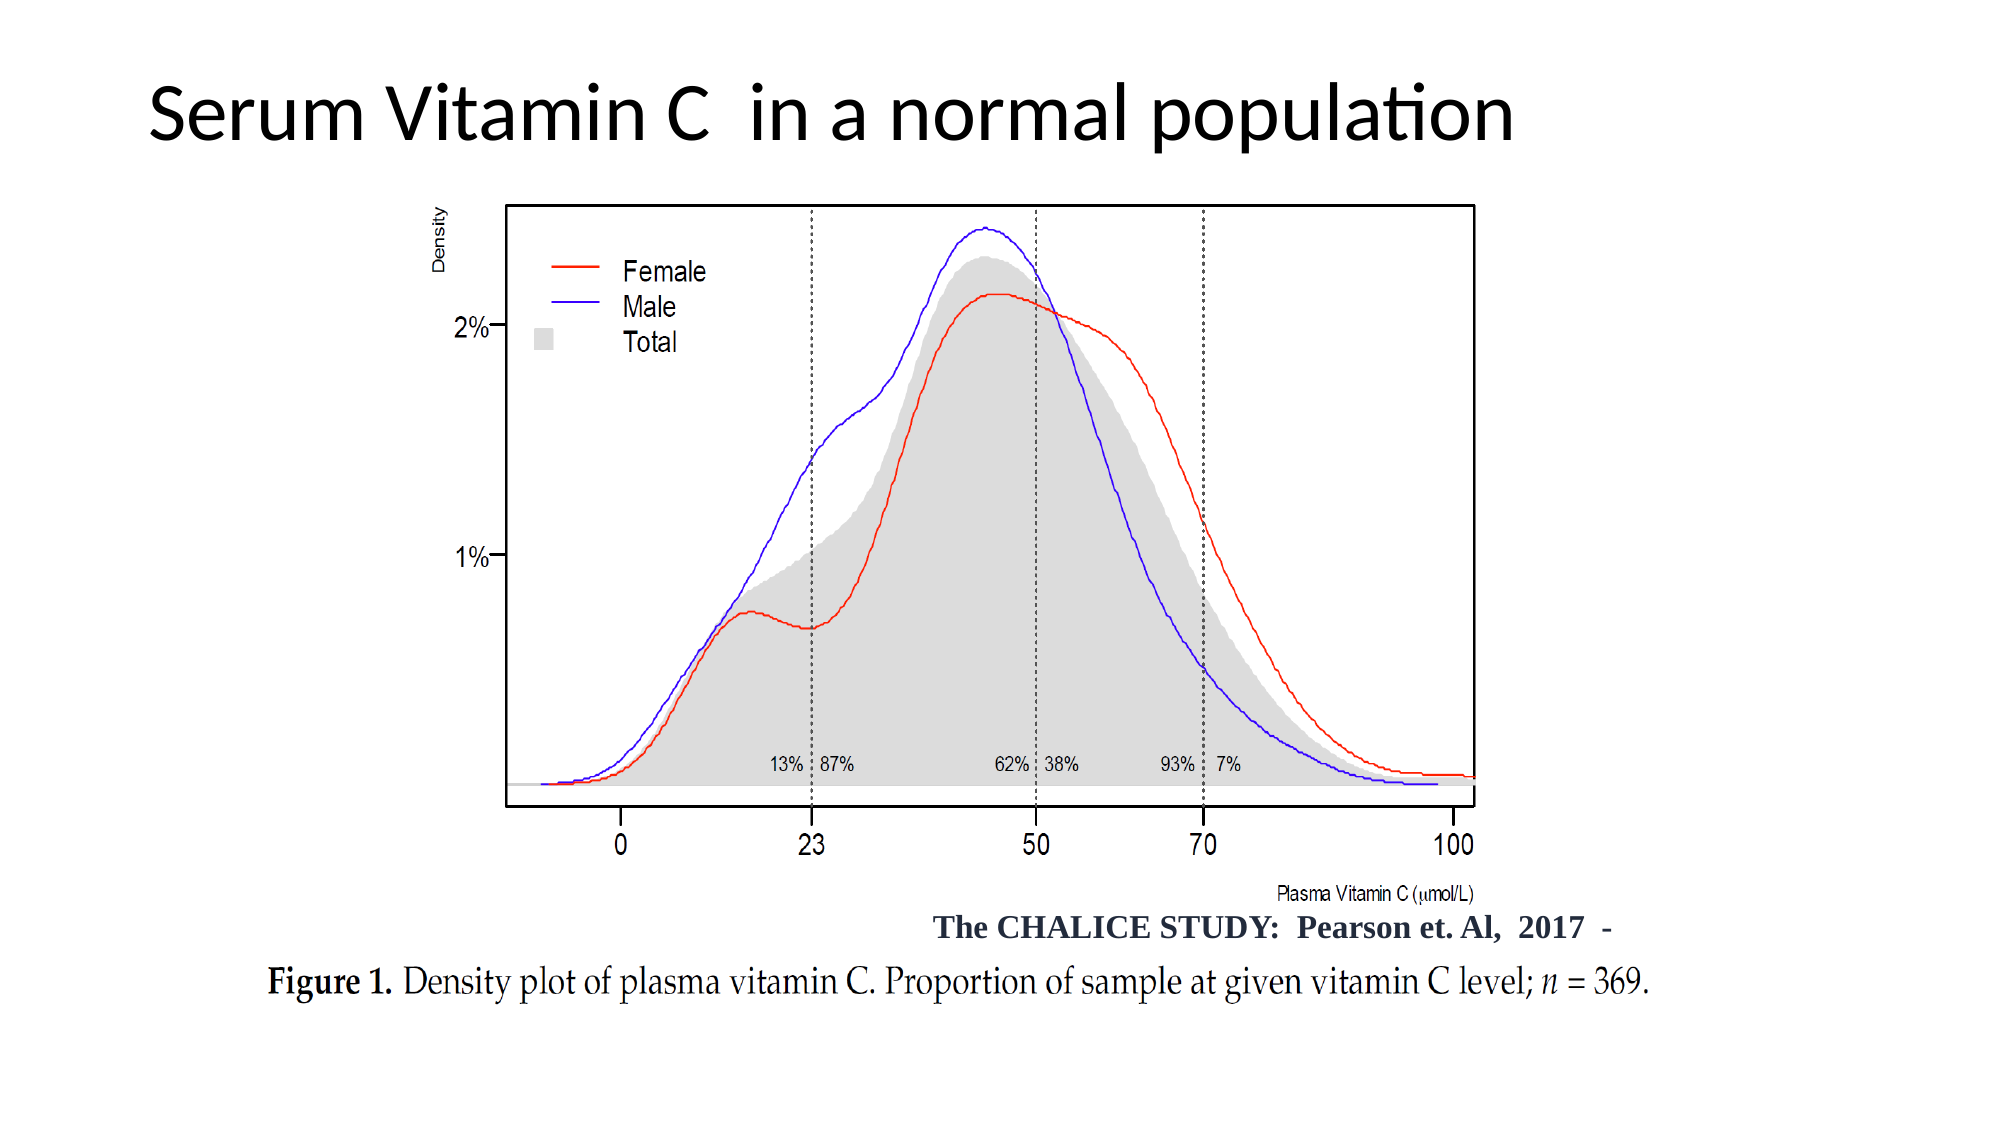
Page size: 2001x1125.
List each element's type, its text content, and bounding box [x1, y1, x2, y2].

text_box Serum Vitamin C in a normal population [133, 49, 1580, 134]
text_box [133, 134, 1925, 1062]
